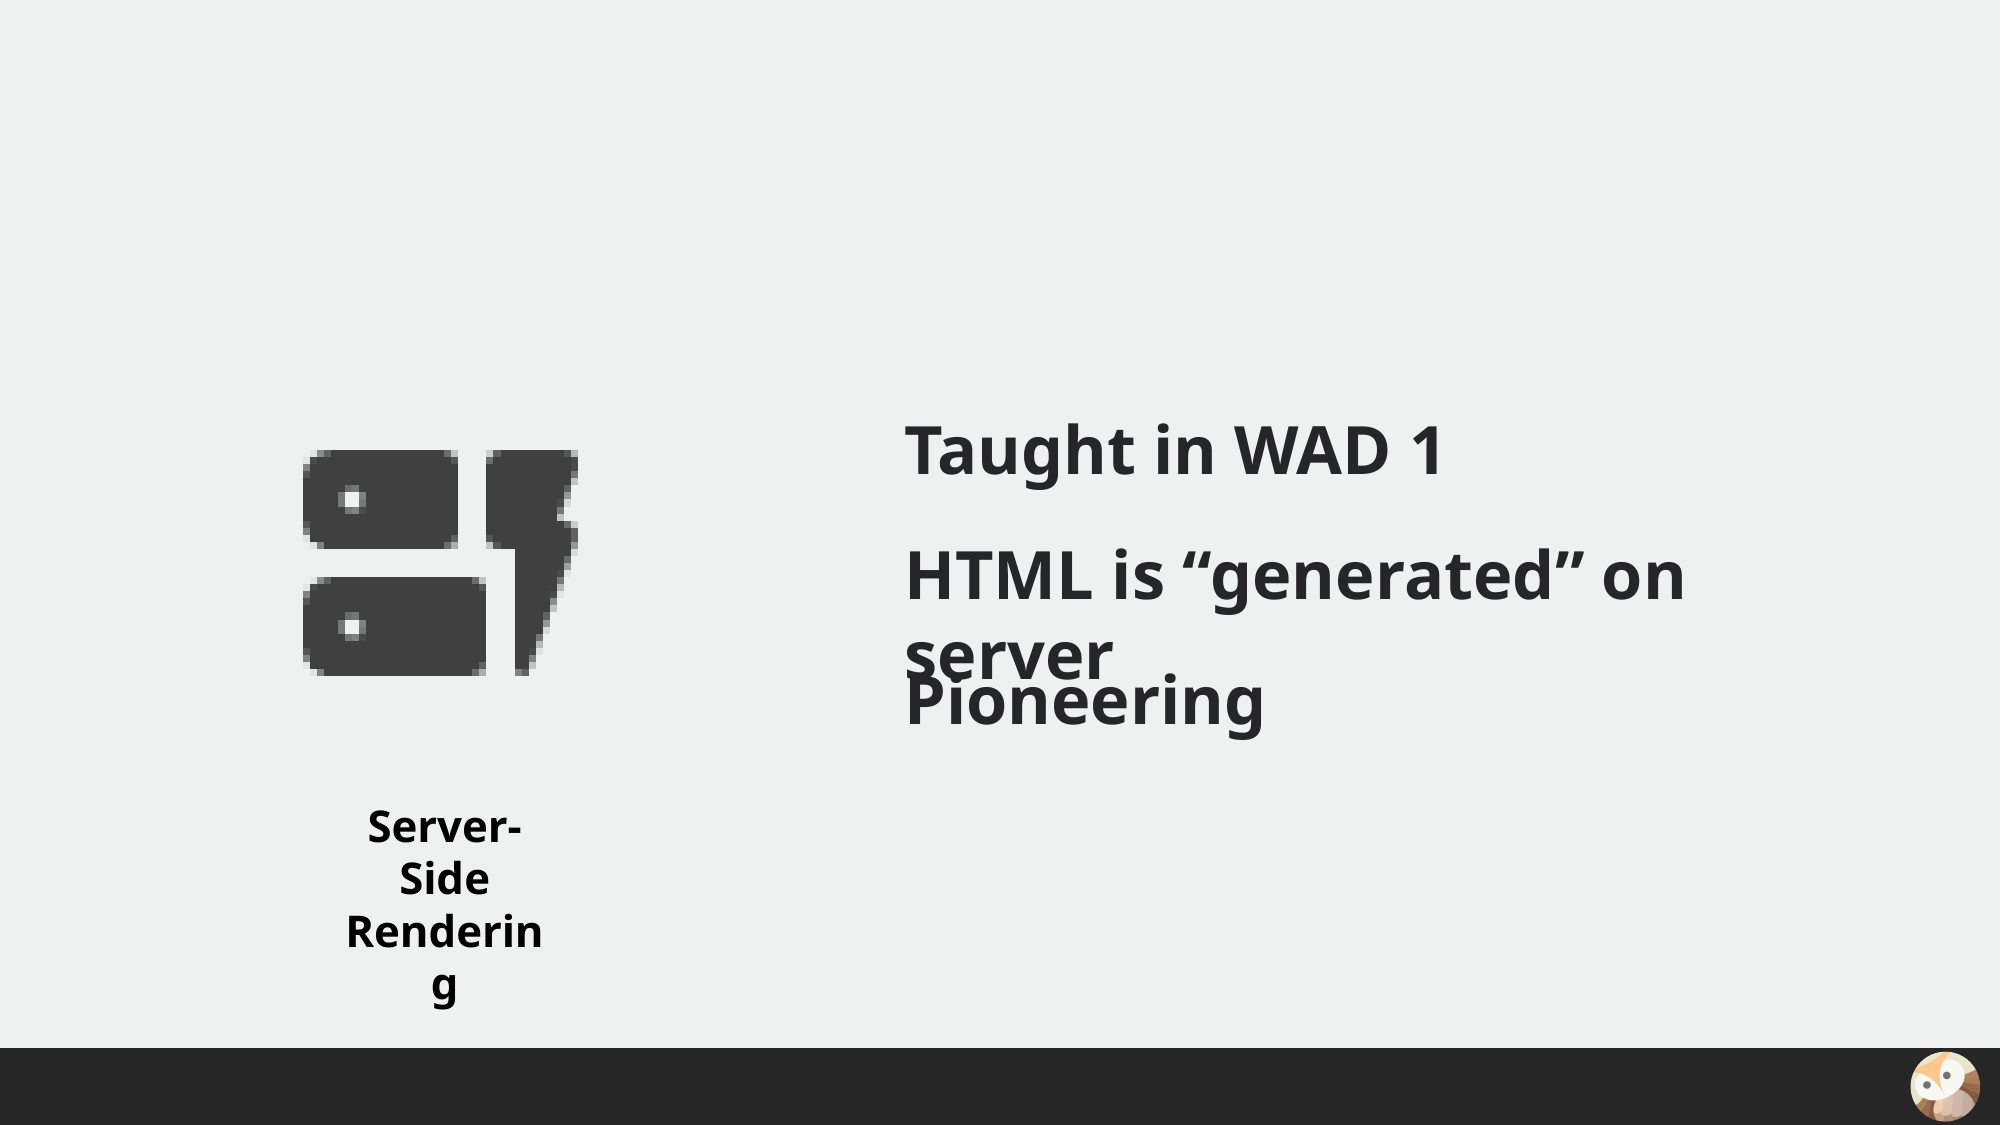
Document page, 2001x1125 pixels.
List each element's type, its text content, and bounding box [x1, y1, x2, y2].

list Pioneering [889, 650, 1911, 733]
list HTML is “generated” on server [889, 525, 1929, 608]
list Server-Side Rendering [317, 790, 572, 854]
list Taught in WAD 1 [889, 400, 1911, 483]
picture [1910, 1051, 1981, 1122]
picture [275, 394, 614, 733]
